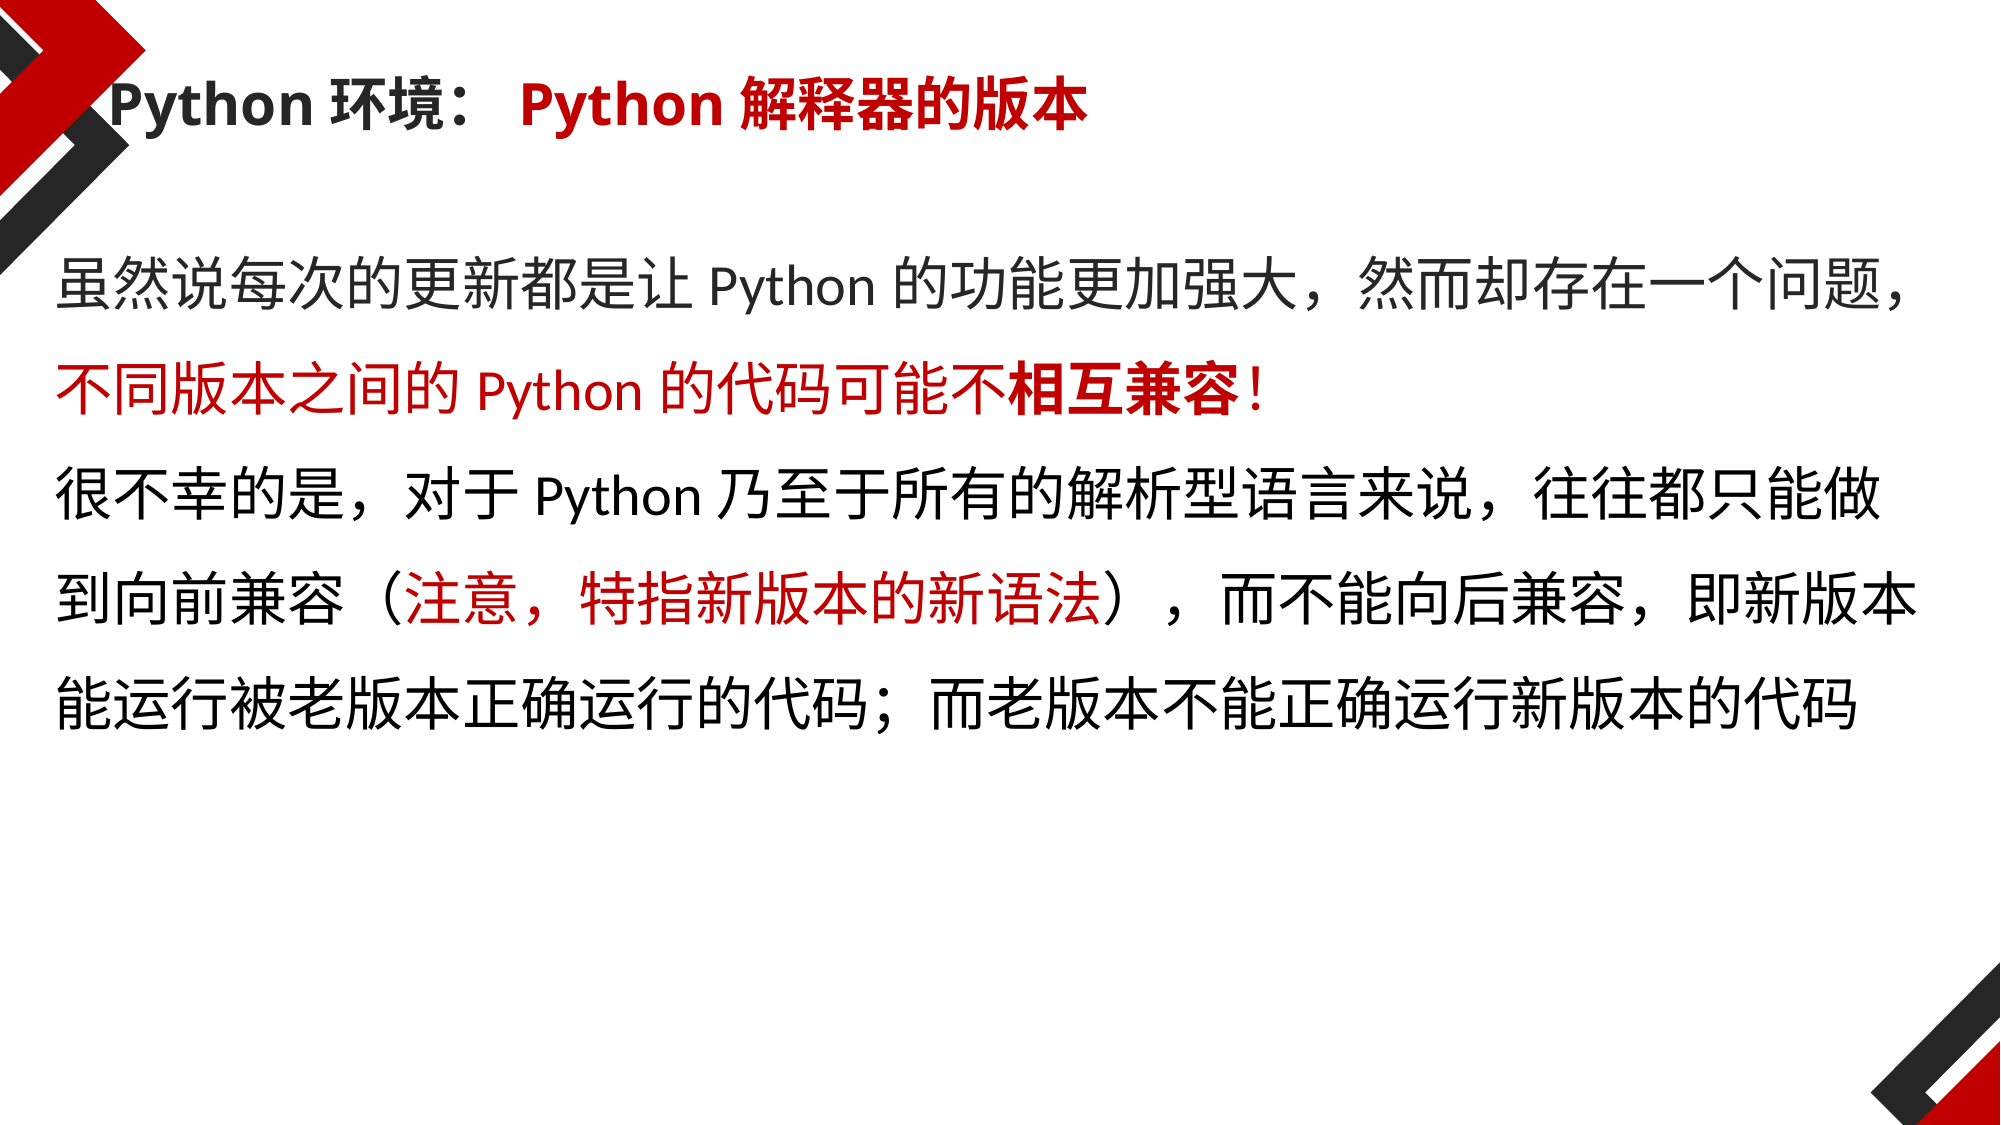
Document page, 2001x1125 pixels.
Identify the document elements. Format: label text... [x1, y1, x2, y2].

text_box [1914, 1039, 2000, 1125]
text_box [1869, 960, 2000, 1125]
text_box 虽然说每次的更新都是让Python的功能更加强大，然而却存在一个问题，不同版本之间的Python的代码可能不相互兼容！ 很不幸的是，对于Python乃至于所有的解析型语言来说，往往都只能做到向前兼容（注意，特指新版本的新语法），而不能向后兼容，即新版本能运行被老版本正确运行的代码；而老版本不能正确运行新版本的代码 [39, 204, 1936, 745]
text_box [0, 0, 146, 276]
text_box Python环境：Python解释器的版本 [146, 59, 1104, 145]
